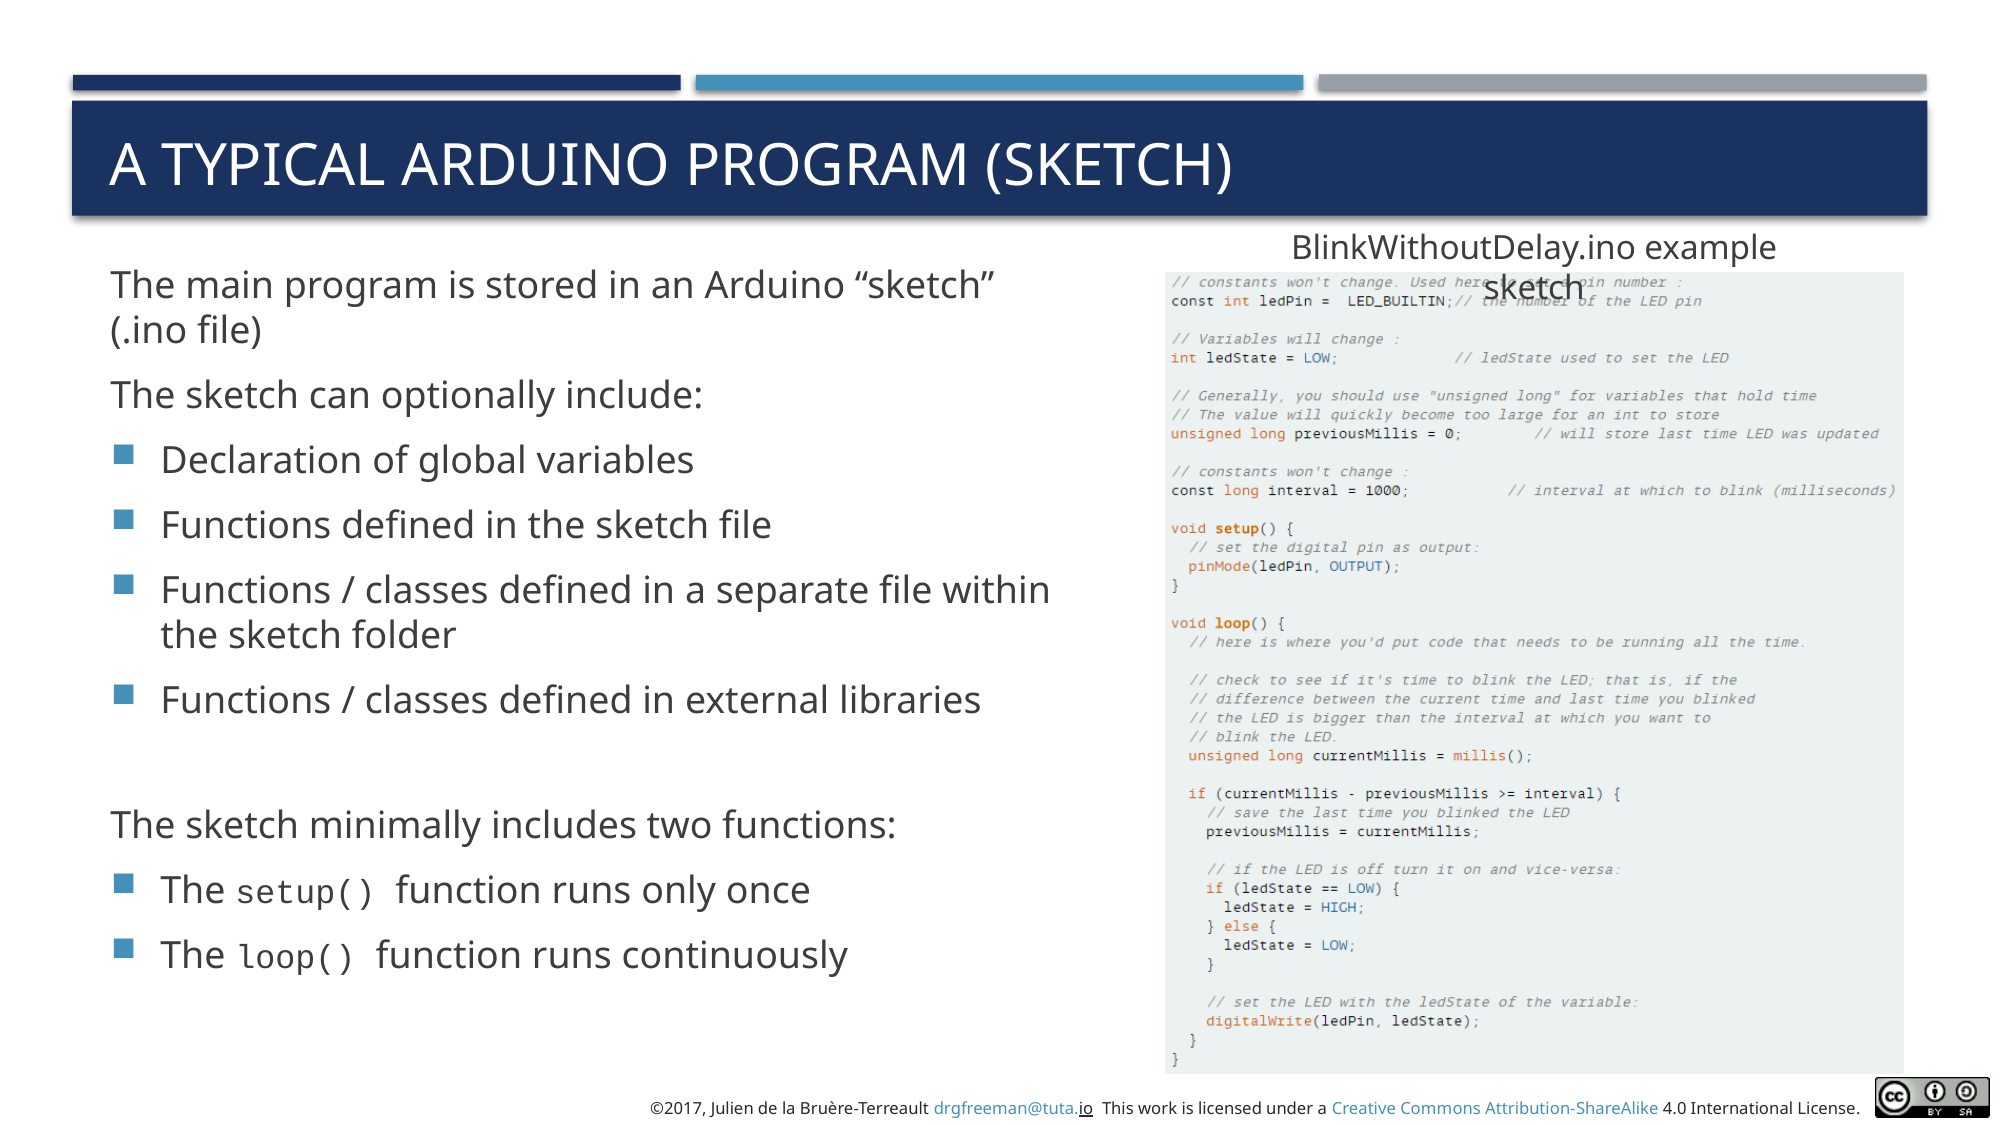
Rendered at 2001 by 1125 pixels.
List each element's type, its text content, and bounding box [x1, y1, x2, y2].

picture [1874, 1076, 1991, 1119]
text_box BlinkWithoutDelay.ino example sketch [1245, 218, 1824, 270]
picture [1164, 271, 1905, 1075]
title A Typical Arduino program (SKETCH) [94, 119, 1904, 204]
text_box ©2017, Julien de la Bruère-Terreault drgfreeman@tuta.io This work is licensed under a Creative Commons Attribution-ShareAlike 4.0 International License. [631, 1091, 1871, 1125]
list The main program is stored in an Arduino “sketch” (.ino file) The sketch can optionally include: Declaration of global variables Functions defined in the sketch file Functions / classes defined in a separate file within the sketch folder Functions / classes defined in external libraries The sketch minimally includes two functions: The setup() function runs only once The loop() function runs continuously [95, 253, 1071, 1065]
